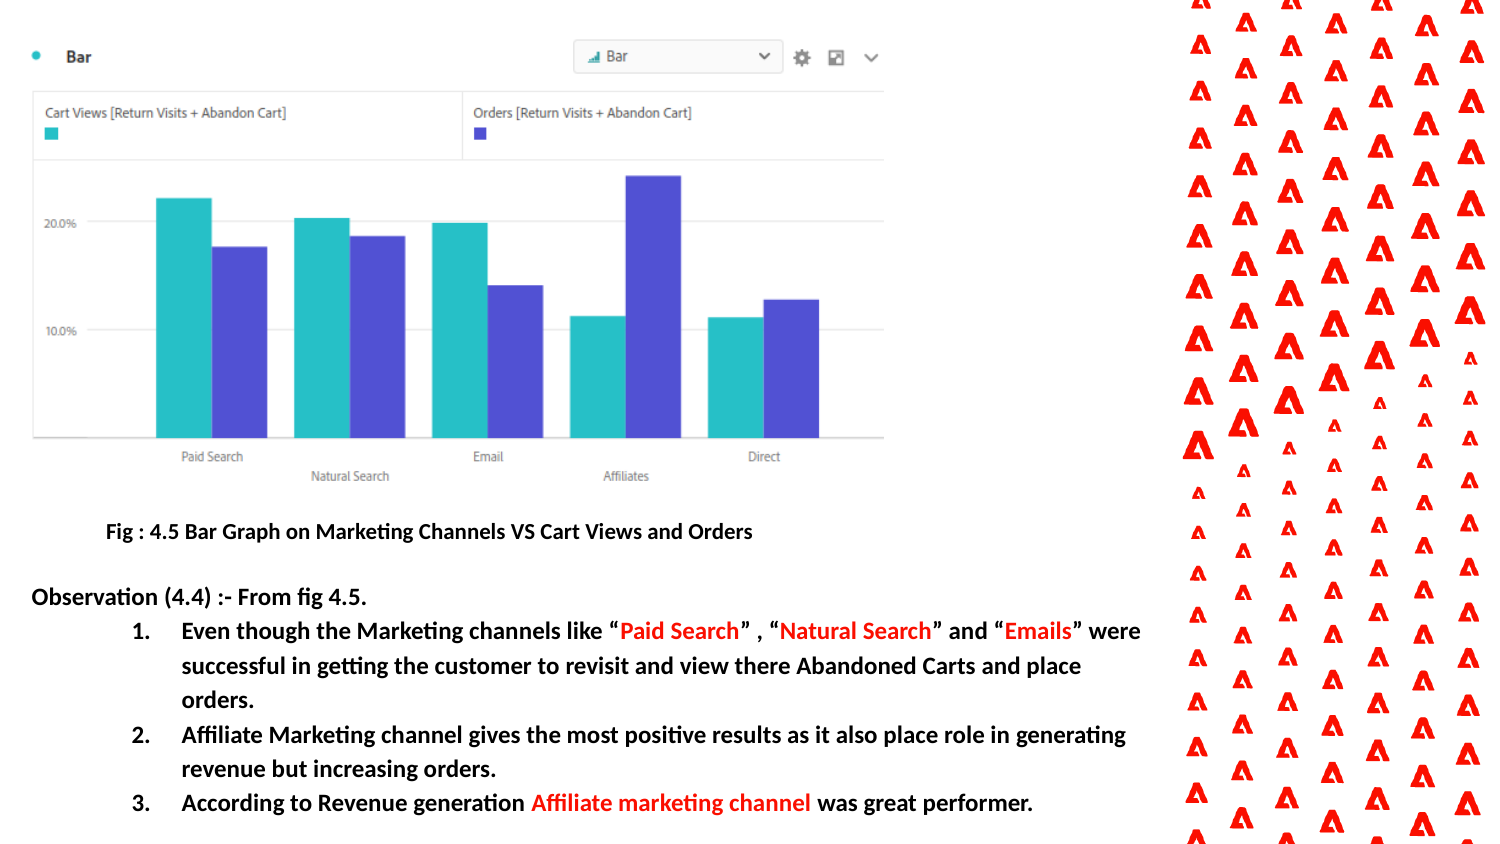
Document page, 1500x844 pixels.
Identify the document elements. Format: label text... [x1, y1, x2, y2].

picture [0, 0, 1500, 844]
text_box Observation (4.4) :- From fig 4.5. Even though the Marketing channels like “Paid Search” , “Natural Search” and “Emails” were successful in getting the customer to revisit and view there Abandoned Carts and place orders. Affiliate Marketing channel gives the most positive results as it also place role in generating revenue but increasing orders. According to Revenue generation Affiliate marketing channel was great performer. [16, 560, 1176, 832]
text_box Fig : 4.5 Bar Graph on Marketing Channels VS Cart Views and Orders [24, 510, 835, 558]
